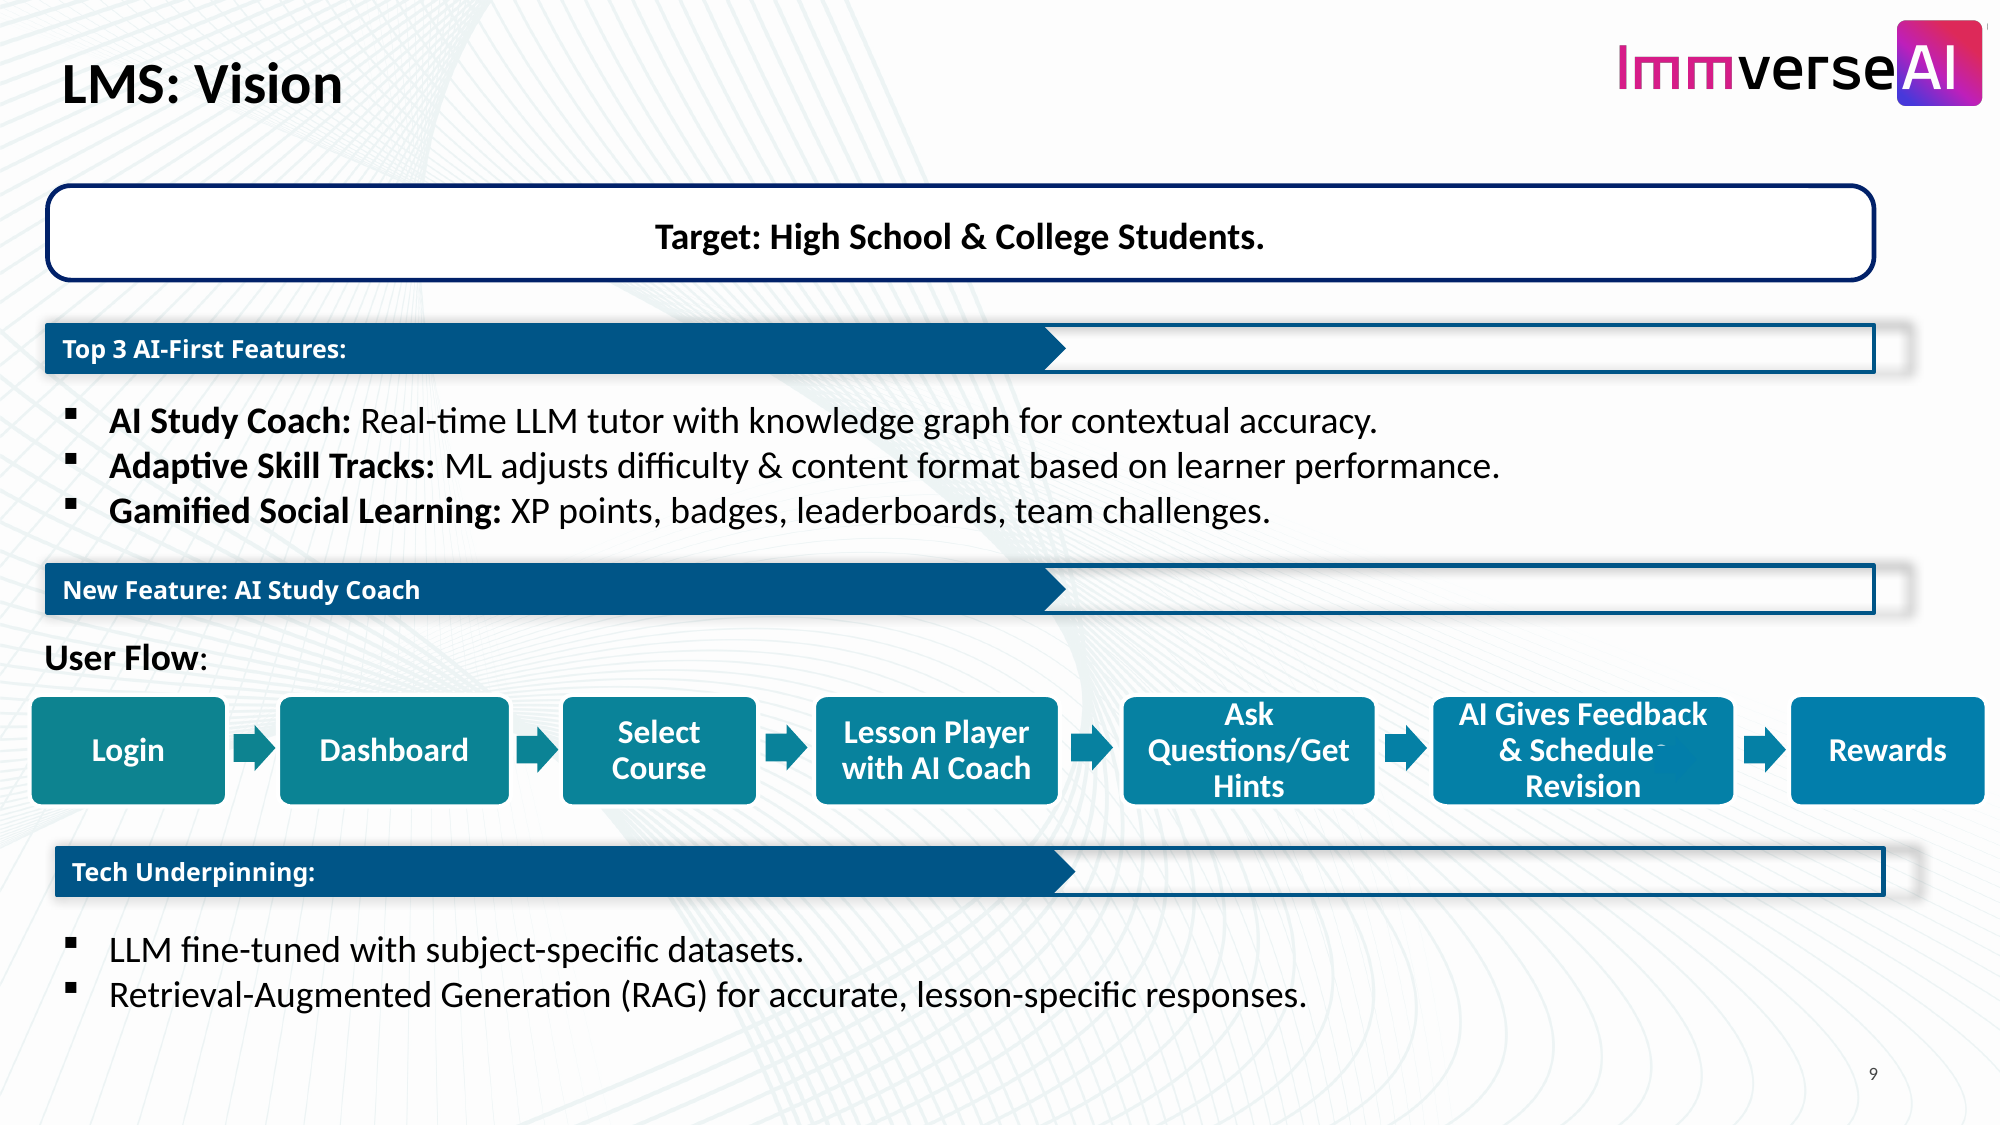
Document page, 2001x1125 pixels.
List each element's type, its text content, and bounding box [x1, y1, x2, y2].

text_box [56, 847, 1884, 896]
text_box AI Study Coach: Real-time LLM tutor with knowledge graph for contextual accuracy. Adaptive Skill Tracks: ML adjusts difficulty & content format based on learner performance. Gamified Social Learning: XP points, badges, leaderboards, team challenges. [47, 389, 1640, 539]
text_box LLM fine-tuned with subject-specific datasets. Retrieval-Augmented Generation (RAG) for accurate, lesson-specific responses. [47, 918, 1567, 1023]
picture [1615, 15, 1989, 106]
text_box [47, 324, 1875, 373]
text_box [29, 694, 1987, 807]
text_box User Flow: [29, 625, 1030, 686]
text_box LMS: Vision [47, 68, 1802, 123]
text_box Target: High School & College Students. [45, 183, 1877, 283]
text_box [47, 565, 1875, 614]
